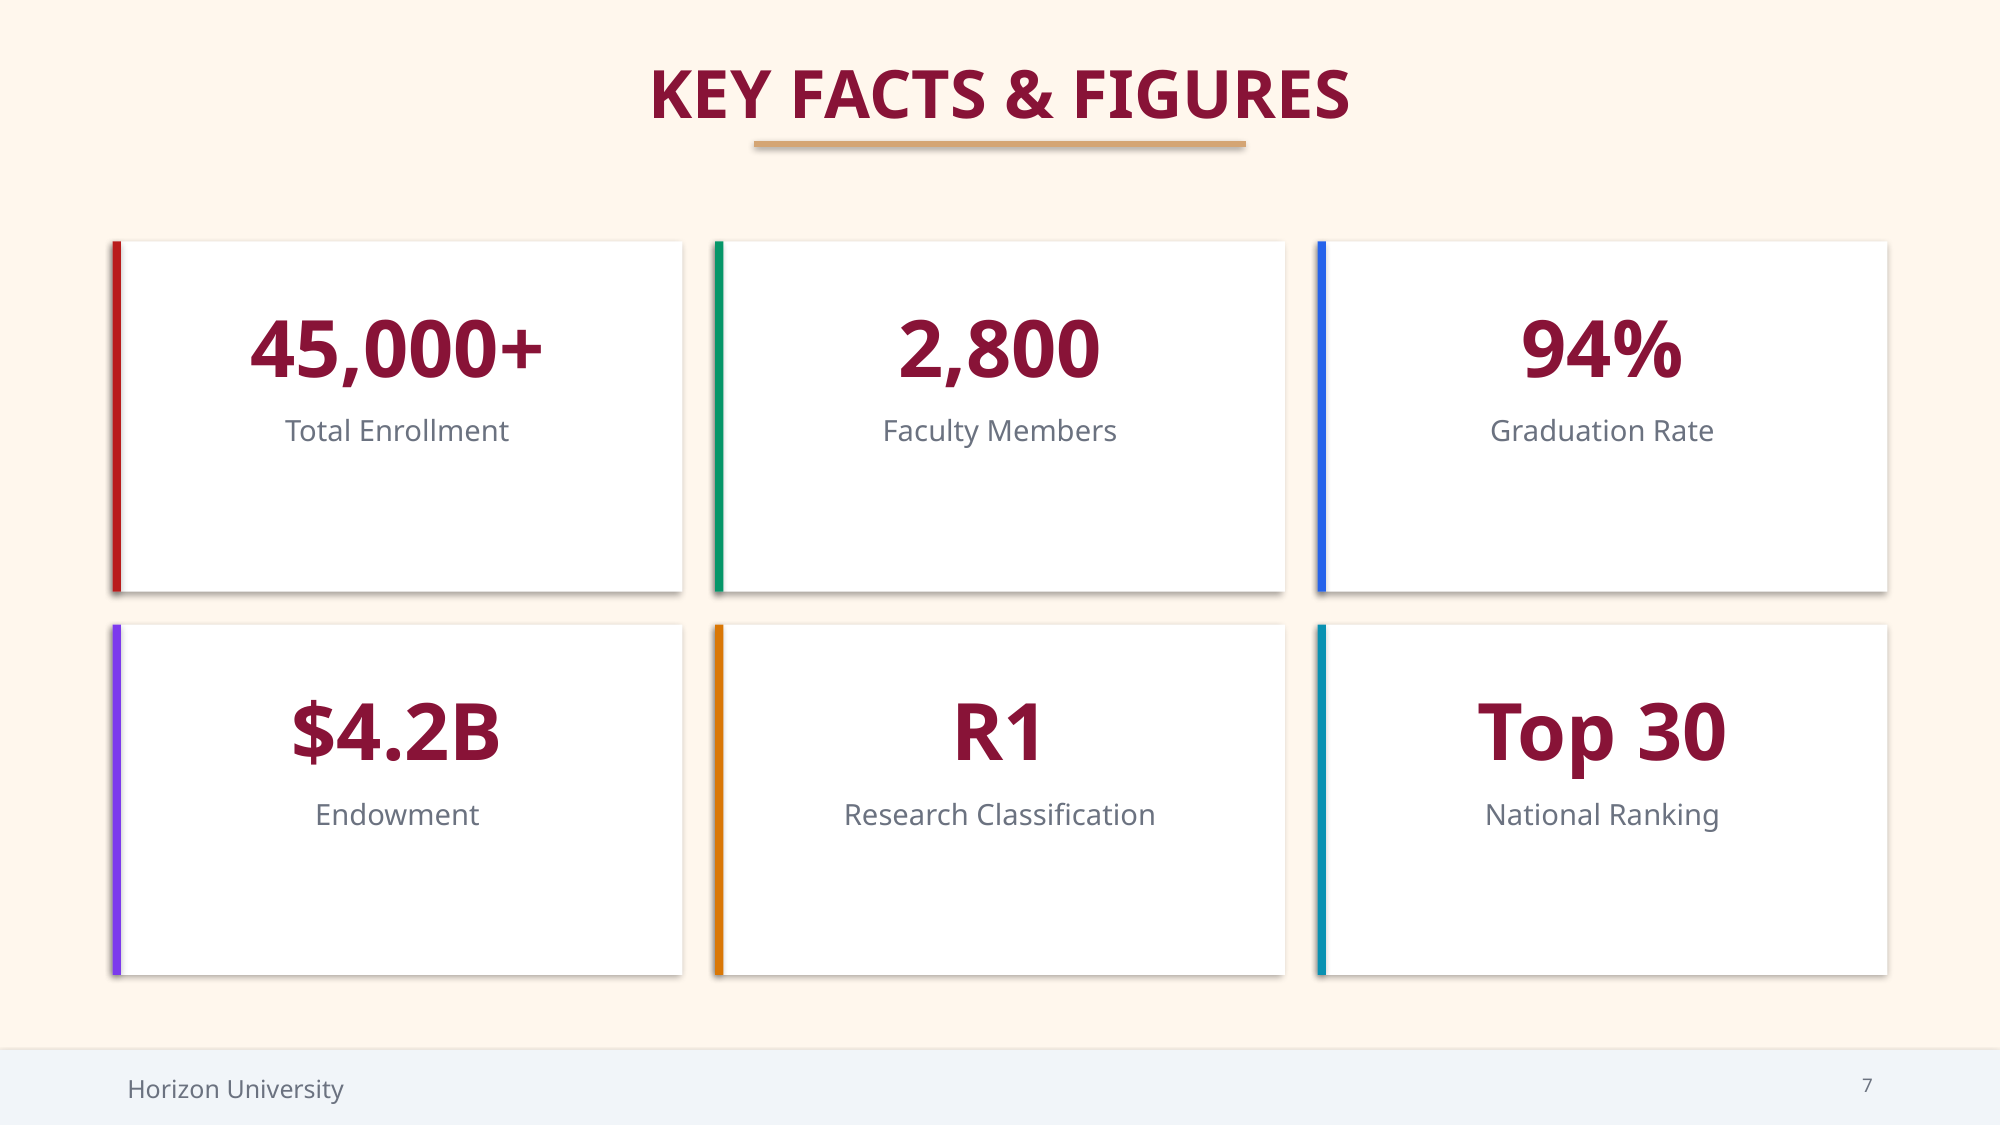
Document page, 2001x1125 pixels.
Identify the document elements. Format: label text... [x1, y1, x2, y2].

text_box Top 30 [1334, 673, 1872, 784]
text_box [123, 241, 683, 592]
text_box [112, 241, 122, 592]
text_box Endowment [128, 788, 666, 839]
text_box [725, 241, 1286, 592]
text_box 7 [1821, 1066, 1888, 1104]
text_box 94% [1334, 290, 1872, 401]
text_box [0, 0, 2000, 1049]
text_box [724, 624, 1286, 976]
text_box [1328, 624, 1888, 976]
text_box [714, 241, 724, 592]
text_box Horizon University [112, 1066, 605, 1112]
text_box 45,000+ [128, 290, 666, 401]
text_box [1317, 241, 1327, 592]
text_box Graduation Rate [1334, 405, 1872, 456]
text_box [1317, 624, 1327, 976]
text_box [0, 1049, 2000, 1125]
text_box Research Classification [731, 788, 1269, 839]
text_box R1 [731, 673, 1269, 784]
text_box $4.2B [128, 673, 666, 784]
text_box [112, 624, 122, 976]
text_box [1329, 241, 1888, 592]
text_box KEY FACTS & FIGURES [112, 44, 1888, 140]
text_box National Ranking [1334, 788, 1872, 839]
text_box 2,800 [731, 290, 1269, 401]
text_box Faculty Members [731, 405, 1269, 456]
text_box [714, 624, 724, 976]
text_box Total Enrollment [128, 405, 666, 456]
text_box [122, 624, 683, 976]
